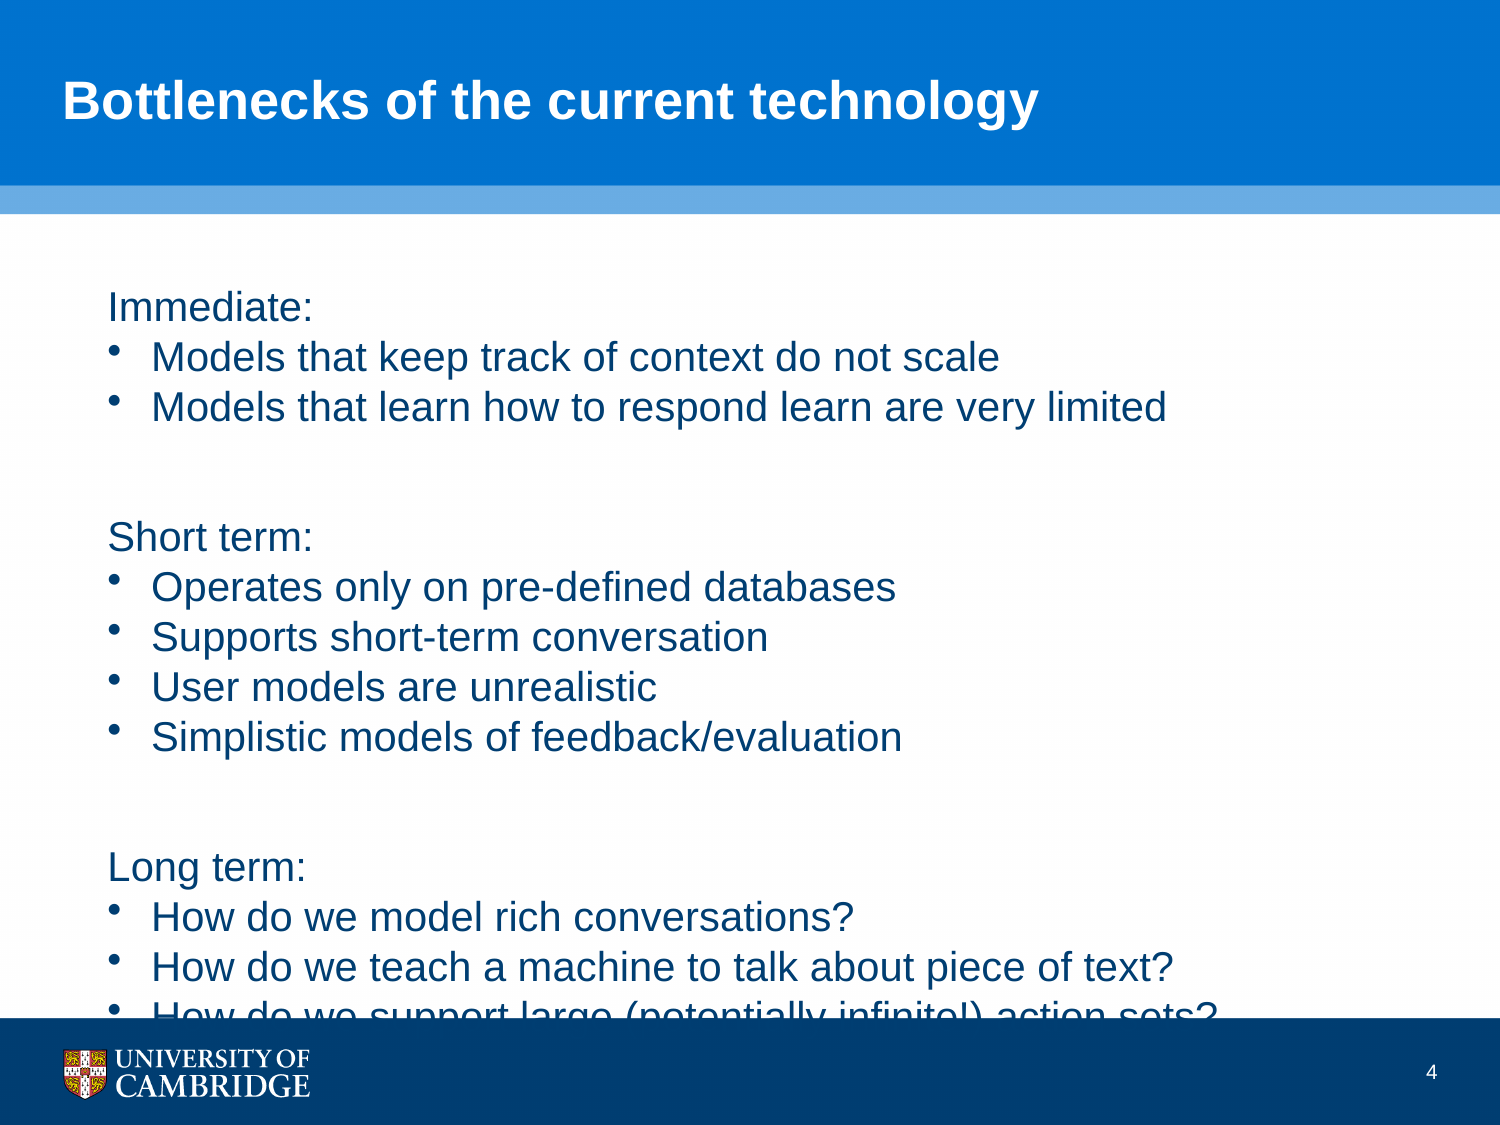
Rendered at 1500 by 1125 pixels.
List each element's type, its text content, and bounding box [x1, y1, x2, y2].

slide_number 4 [1289, 1058, 1438, 1088]
picture [0, 0, 1500, 1125]
list Immediate: Models that keep track of context do not scale Models that learn how to respond learn are very limited Short term: Operates only on pre-defined databases Supports short-term conversation User models are unrealistic Simplistic models of feedback/evaluation Long term: How do we model rich conversations? How do we teach a machine to talk about piece of text? How do we support large (potentially infinite!) action sets? [63, 280, 1437, 948]
title Bottlenecks of the current technology [63, 65, 1437, 135]
